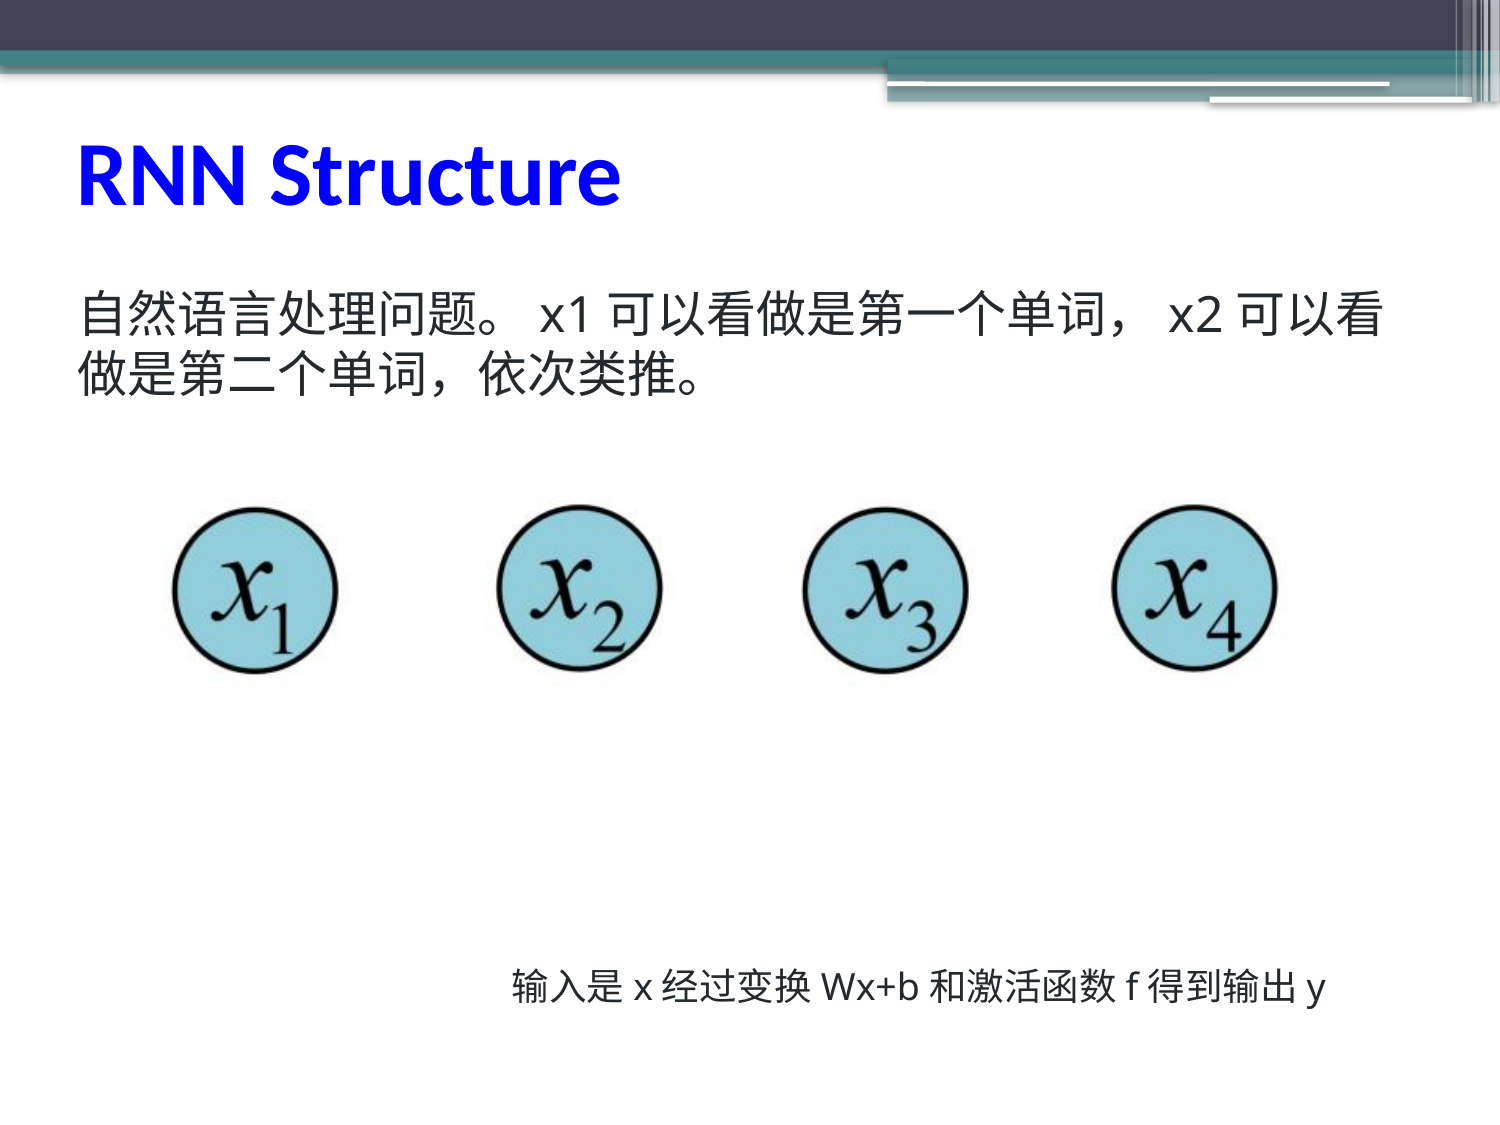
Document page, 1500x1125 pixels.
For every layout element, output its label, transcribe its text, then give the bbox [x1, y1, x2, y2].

picture [162, 486, 1288, 688]
text_box 输入是x经过变换Wx+b和激活函数f得到输出y [511, 962, 1337, 1008]
text_box 自然语言处理问题。x1可以看做是第一个单词，x2可以看做是第二个单词，依次类推。 [63, 274, 1450, 410]
title RNN Structure [61, 87, 750, 250]
